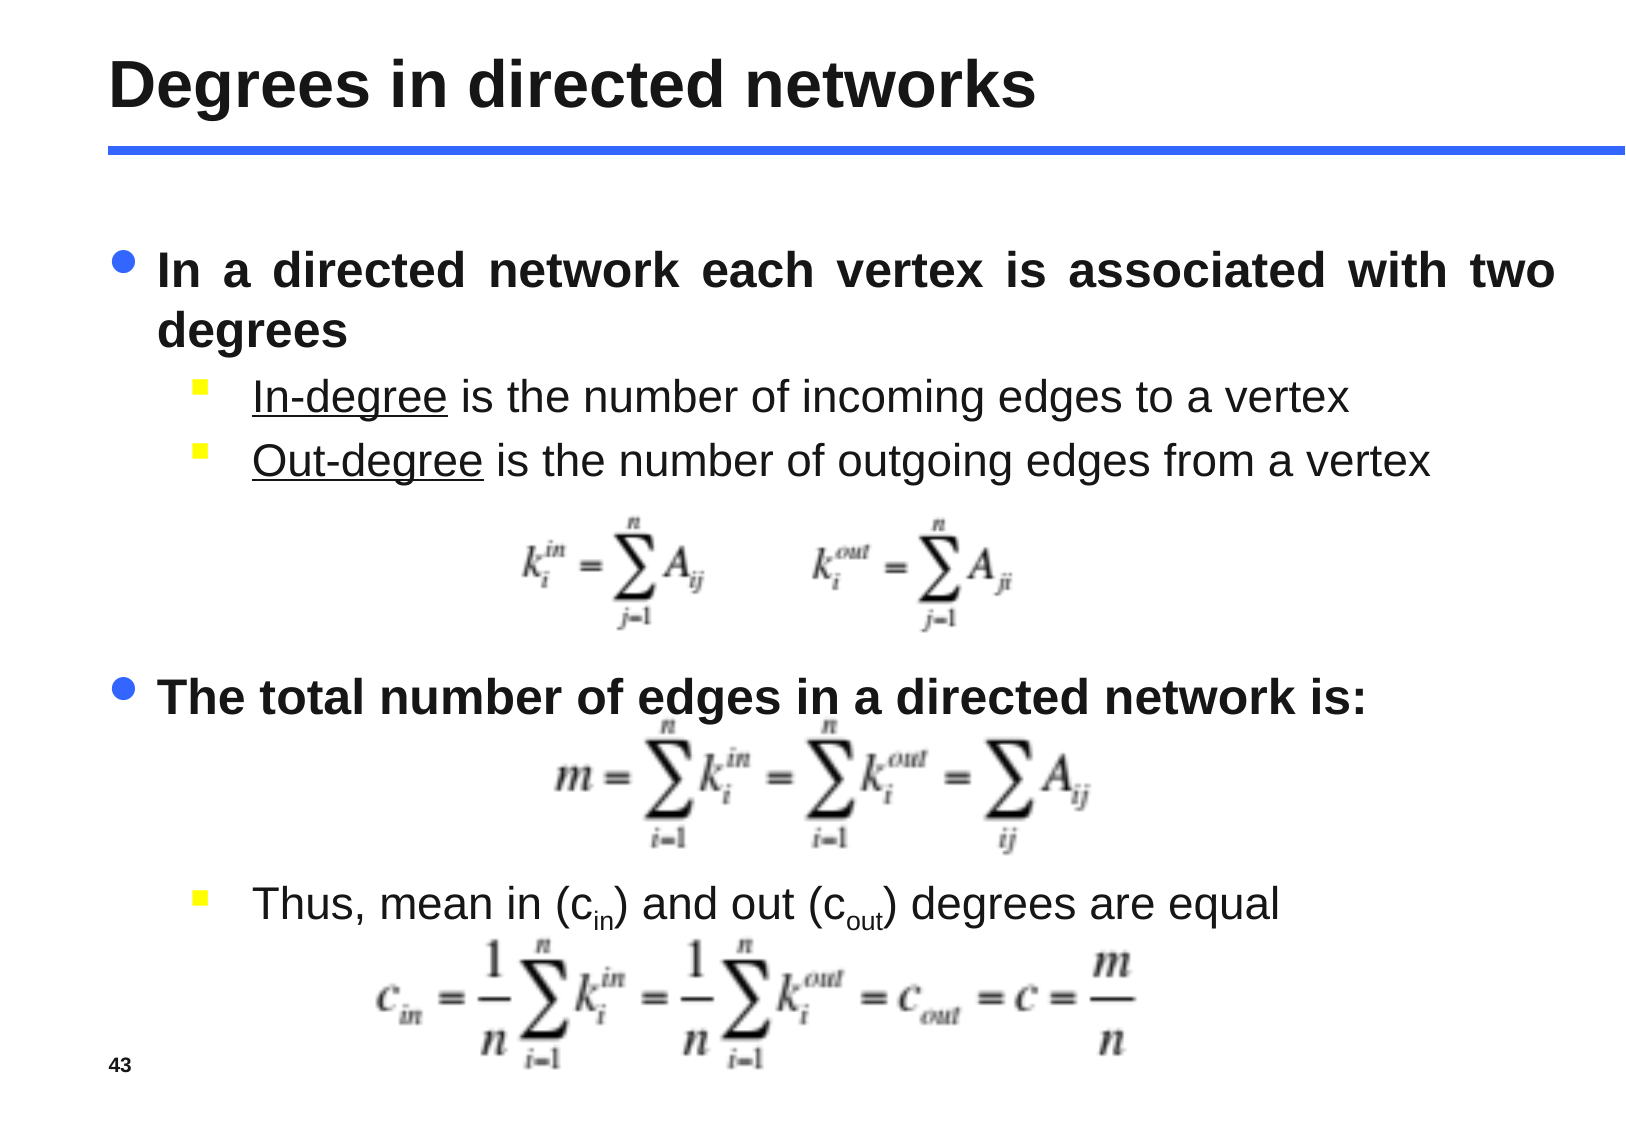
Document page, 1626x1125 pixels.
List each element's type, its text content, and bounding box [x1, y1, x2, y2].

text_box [808, 500, 1019, 639]
title Degrees in directed networks [108, 30, 1558, 131]
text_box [549, 698, 1103, 863]
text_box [371, 917, 1141, 1074]
list In a directed network each vertex is associated with two degrees In-degree is the number of incoming edges to a vertex Out-degree is the number of outgoing edges from a vertex The total number of edges in a directed network is: Thus, mean in (cin) and out (cout) degrees are equal [108, 236, 1558, 975]
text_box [517, 499, 714, 637]
slide_number 43 [108, 1051, 188, 1077]
